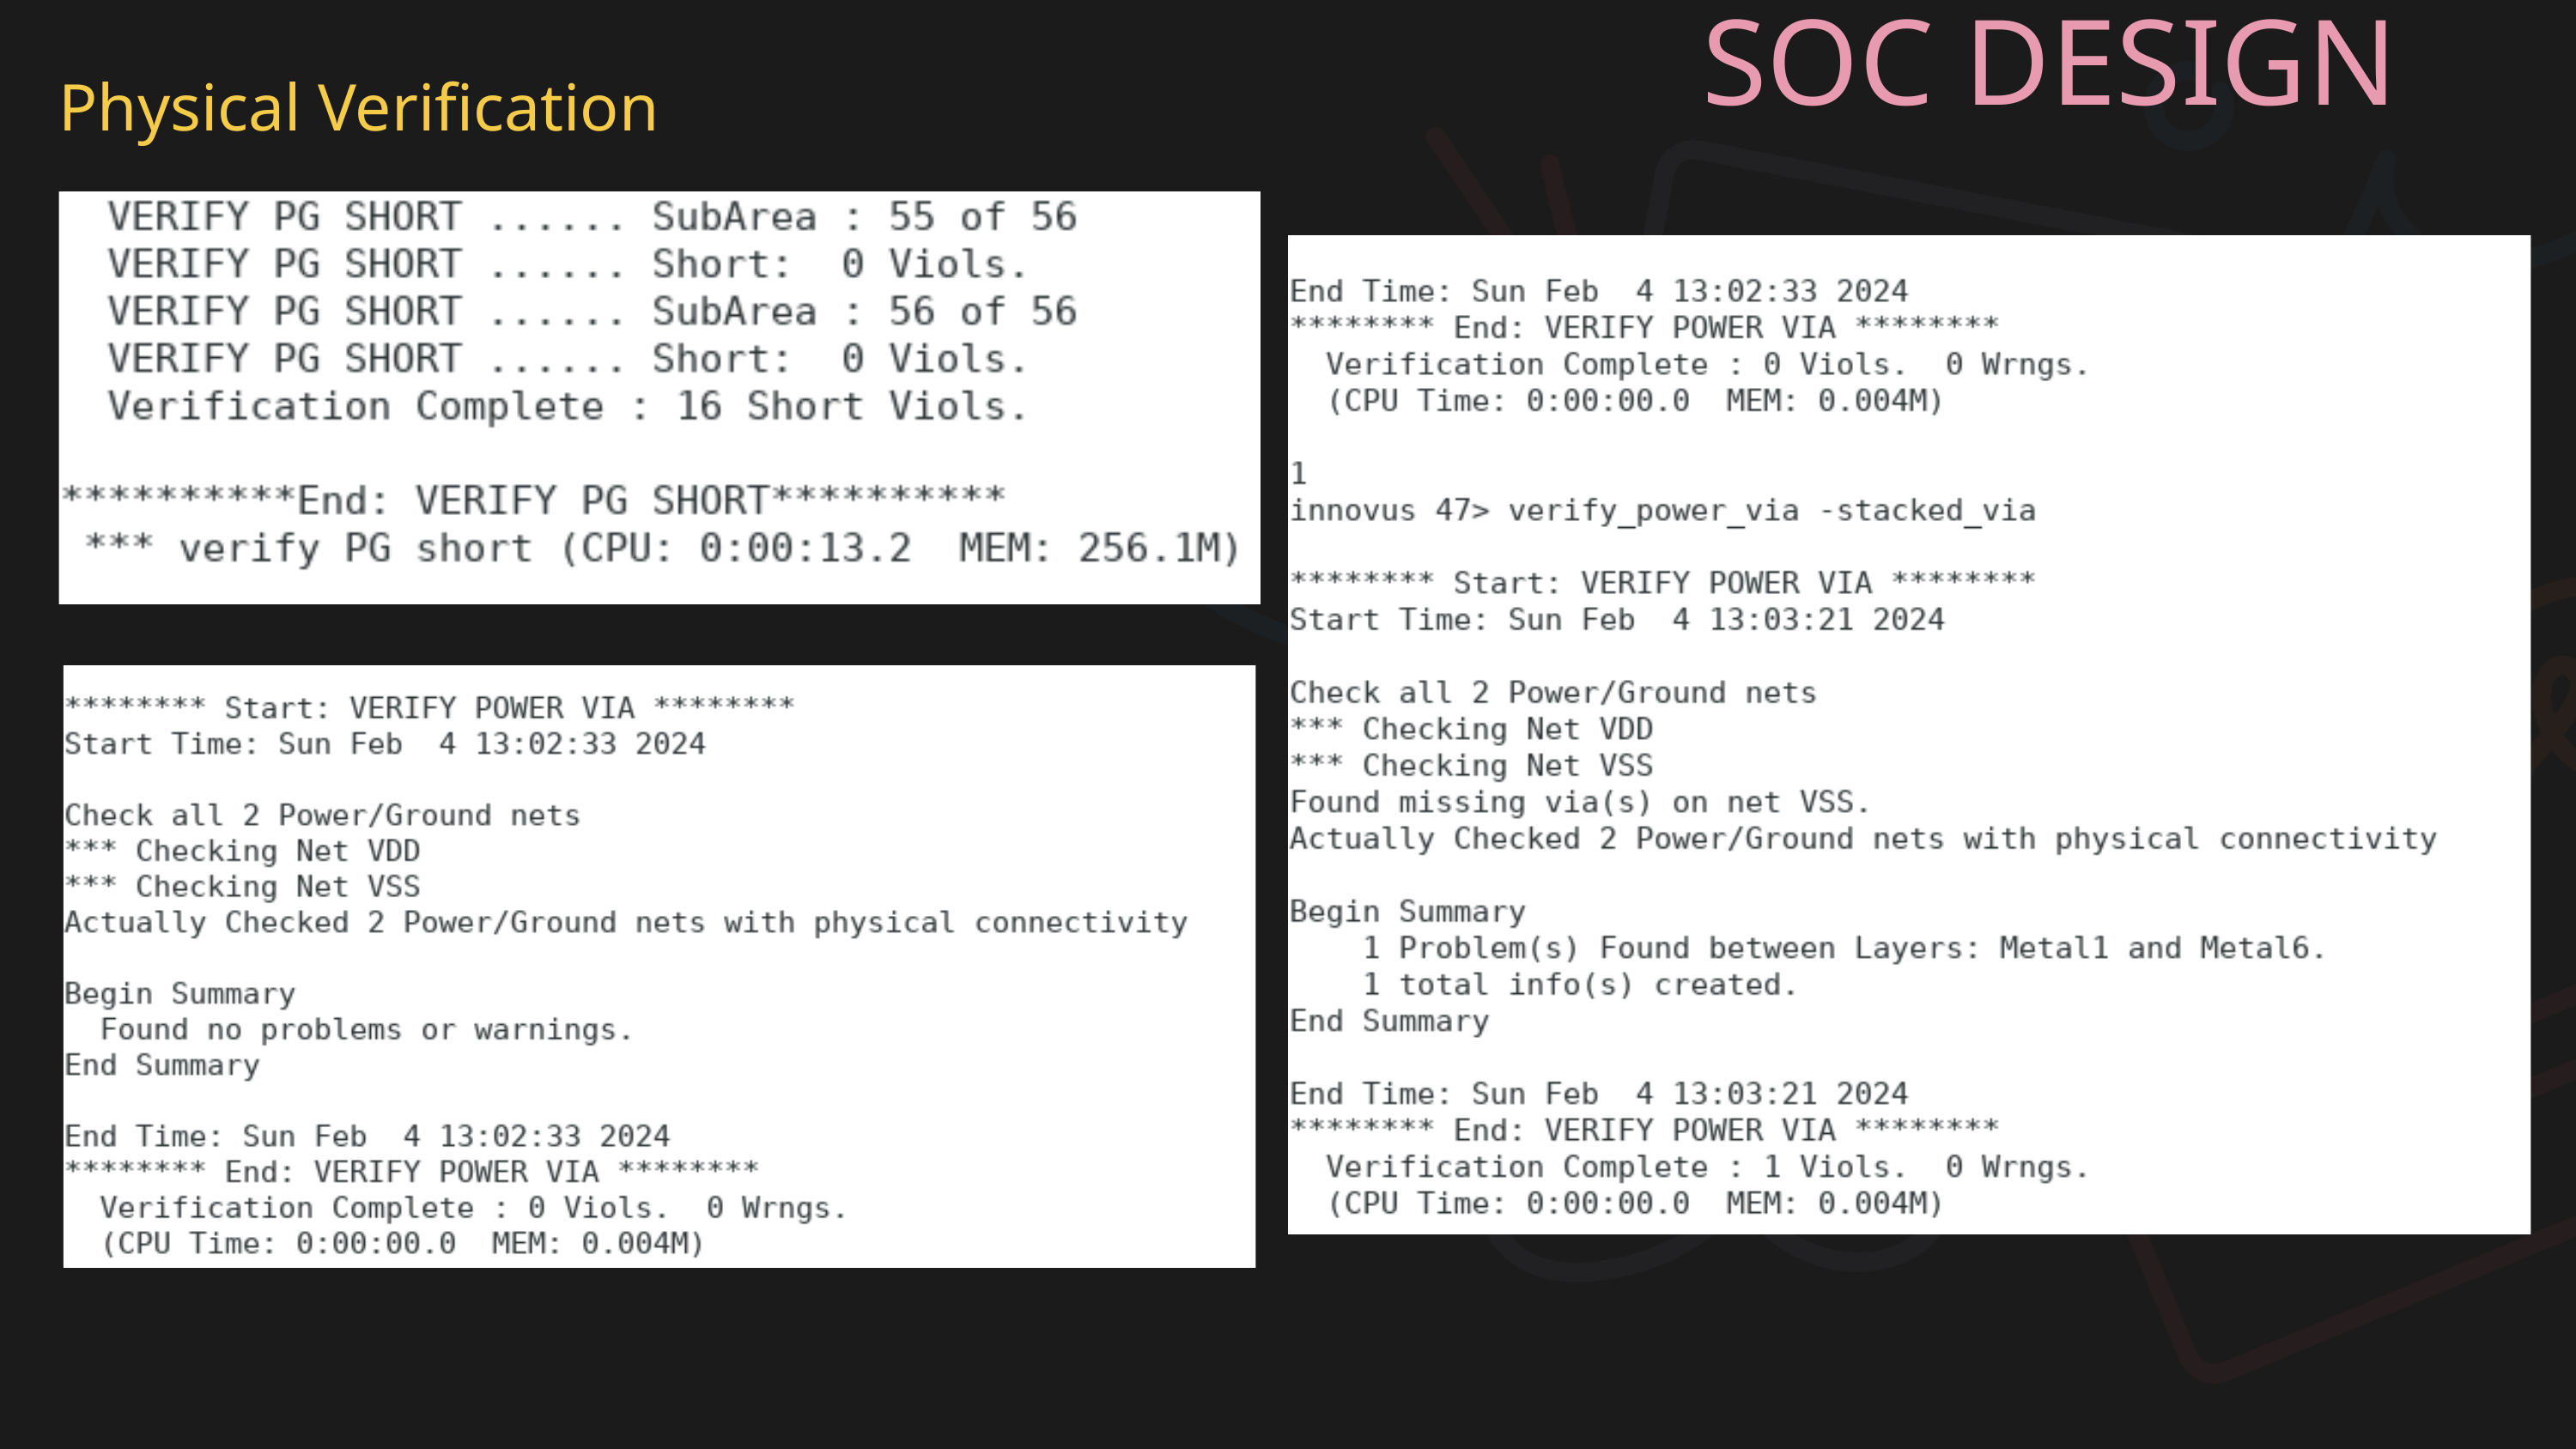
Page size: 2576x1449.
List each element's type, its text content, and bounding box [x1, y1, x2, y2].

text_box [1288, 235, 2531, 1235]
text_box [58, 191, 1261, 604]
text_box SOC DESIGN [947, 0, 2576, 130]
text_box Physical Verification [58, 69, 1188, 144]
text_box [1172, 130, 2576, 1389]
text_box [63, 665, 1256, 1268]
